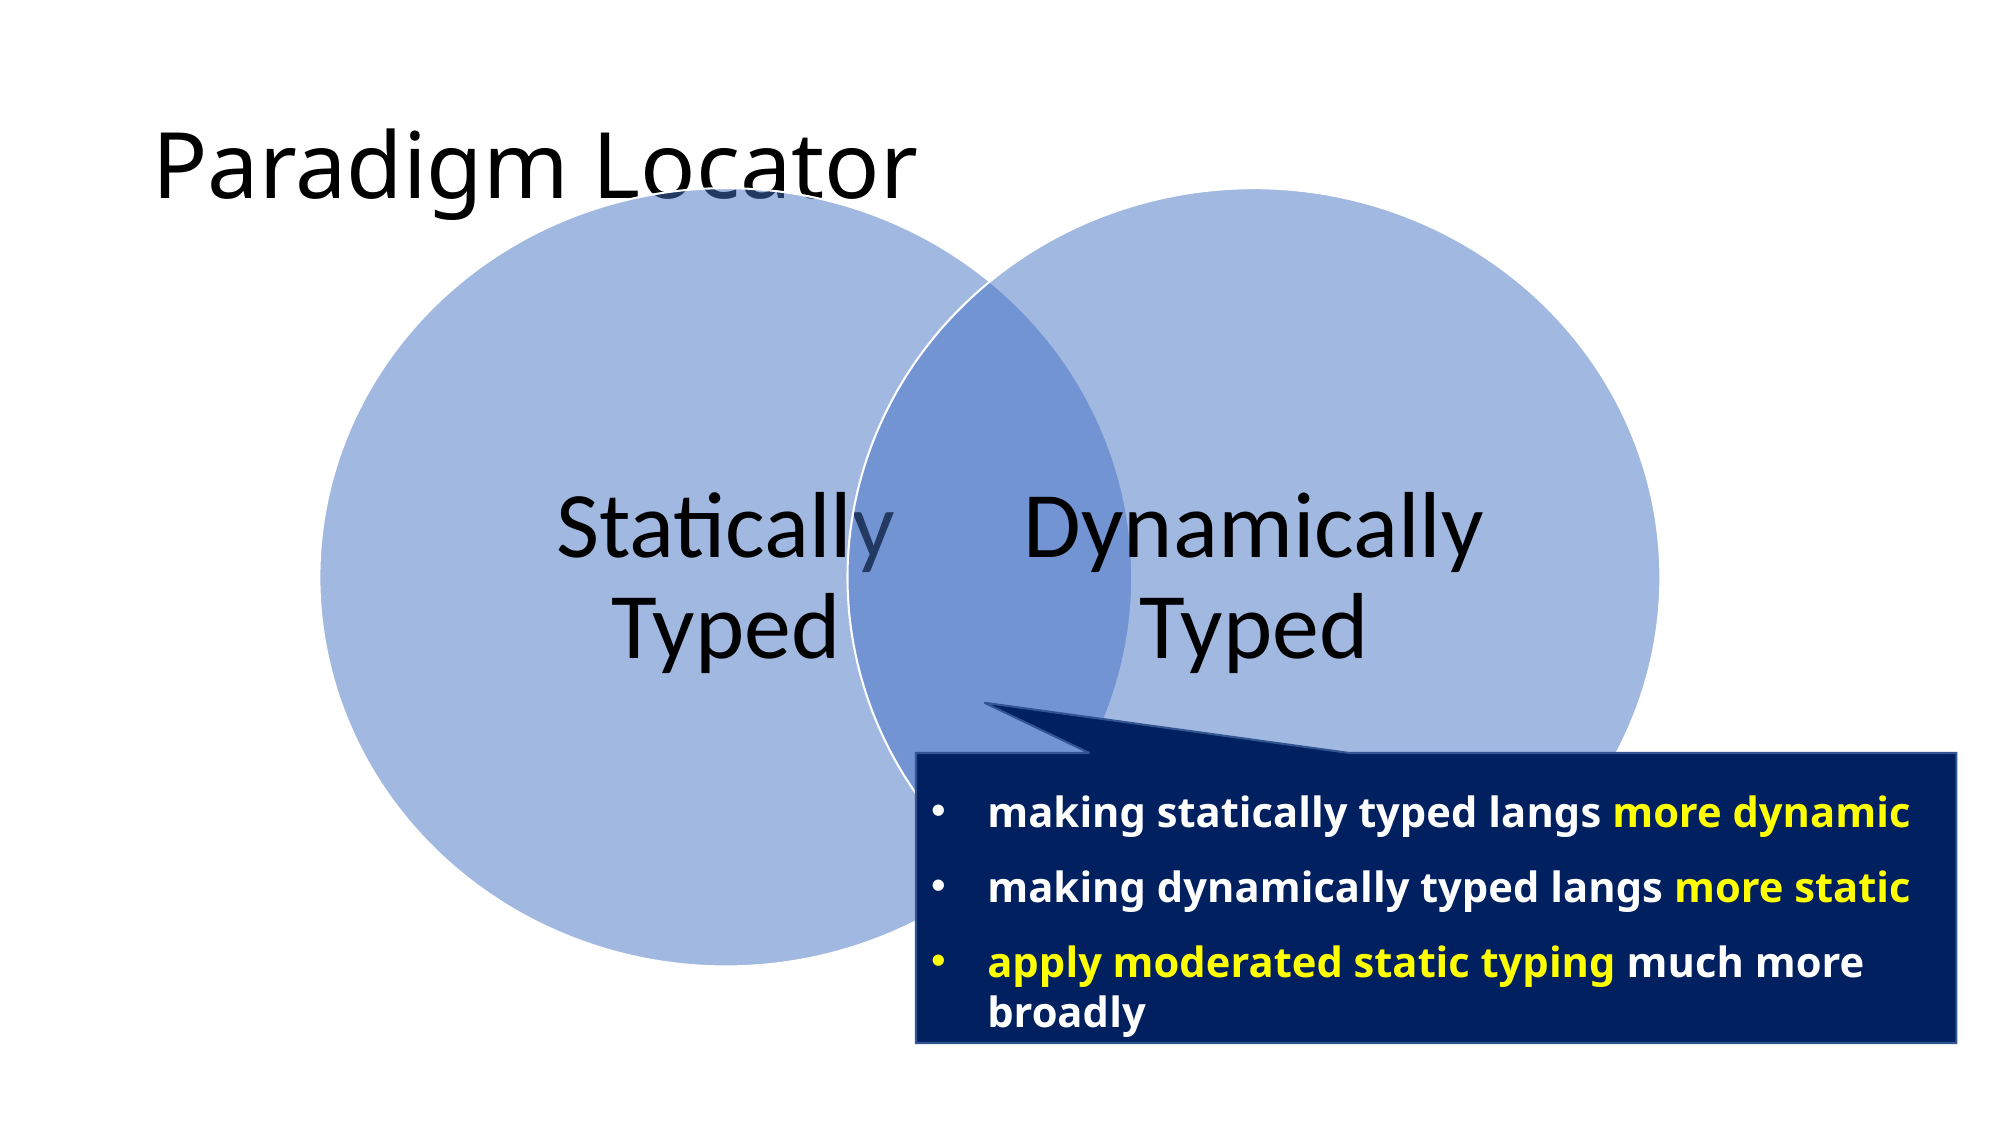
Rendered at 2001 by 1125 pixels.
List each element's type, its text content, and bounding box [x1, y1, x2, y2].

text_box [329, 170, 1650, 985]
title Paradigm Locator [137, 59, 1863, 278]
text_box making statically typed langs more dynamic making dynamically typed langs more static apply moderated static typing much more broadly [914, 751, 1958, 1045]
